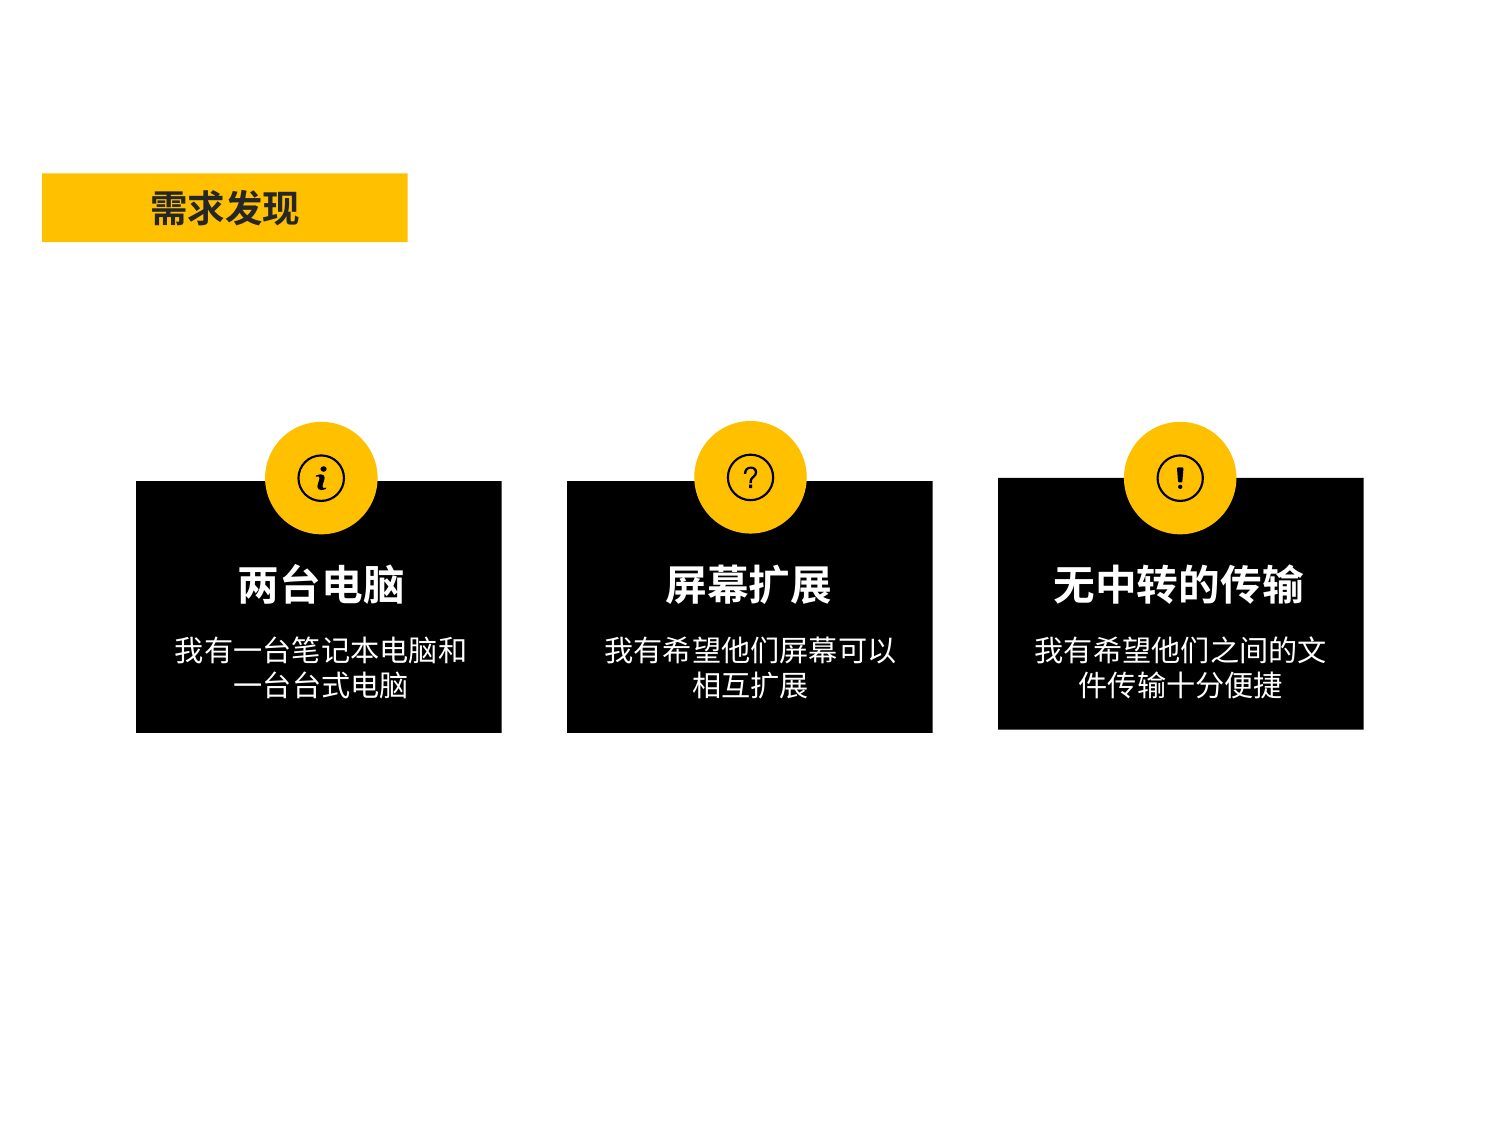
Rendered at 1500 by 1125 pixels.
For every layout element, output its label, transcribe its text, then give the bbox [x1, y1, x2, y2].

text_box 两台电脑 [161, 552, 482, 595]
text_box 我有希望他们之间的文件传输十分便捷 [1021, 626, 1341, 669]
text_box [1156, 454, 1204, 503]
text_box [1122, 420, 1238, 536]
text_box 我有希望他们屏幕可以相互扩展 [590, 626, 911, 669]
text_box 我有一台笔记本电脑和一台台式电脑 [161, 626, 482, 669]
text_box [726, 453, 775, 502]
text_box 无中转的传输 [1018, 552, 1339, 595]
text_box [566, 480, 934, 734]
text_box [693, 419, 808, 535]
text_box [264, 420, 379, 536]
text_box [297, 454, 346, 503]
text_box 屏幕扩展 [589, 552, 909, 595]
text_box [135, 480, 503, 734]
text_box [997, 477, 1365, 731]
text_box 需求发现 [41, 172, 409, 243]
